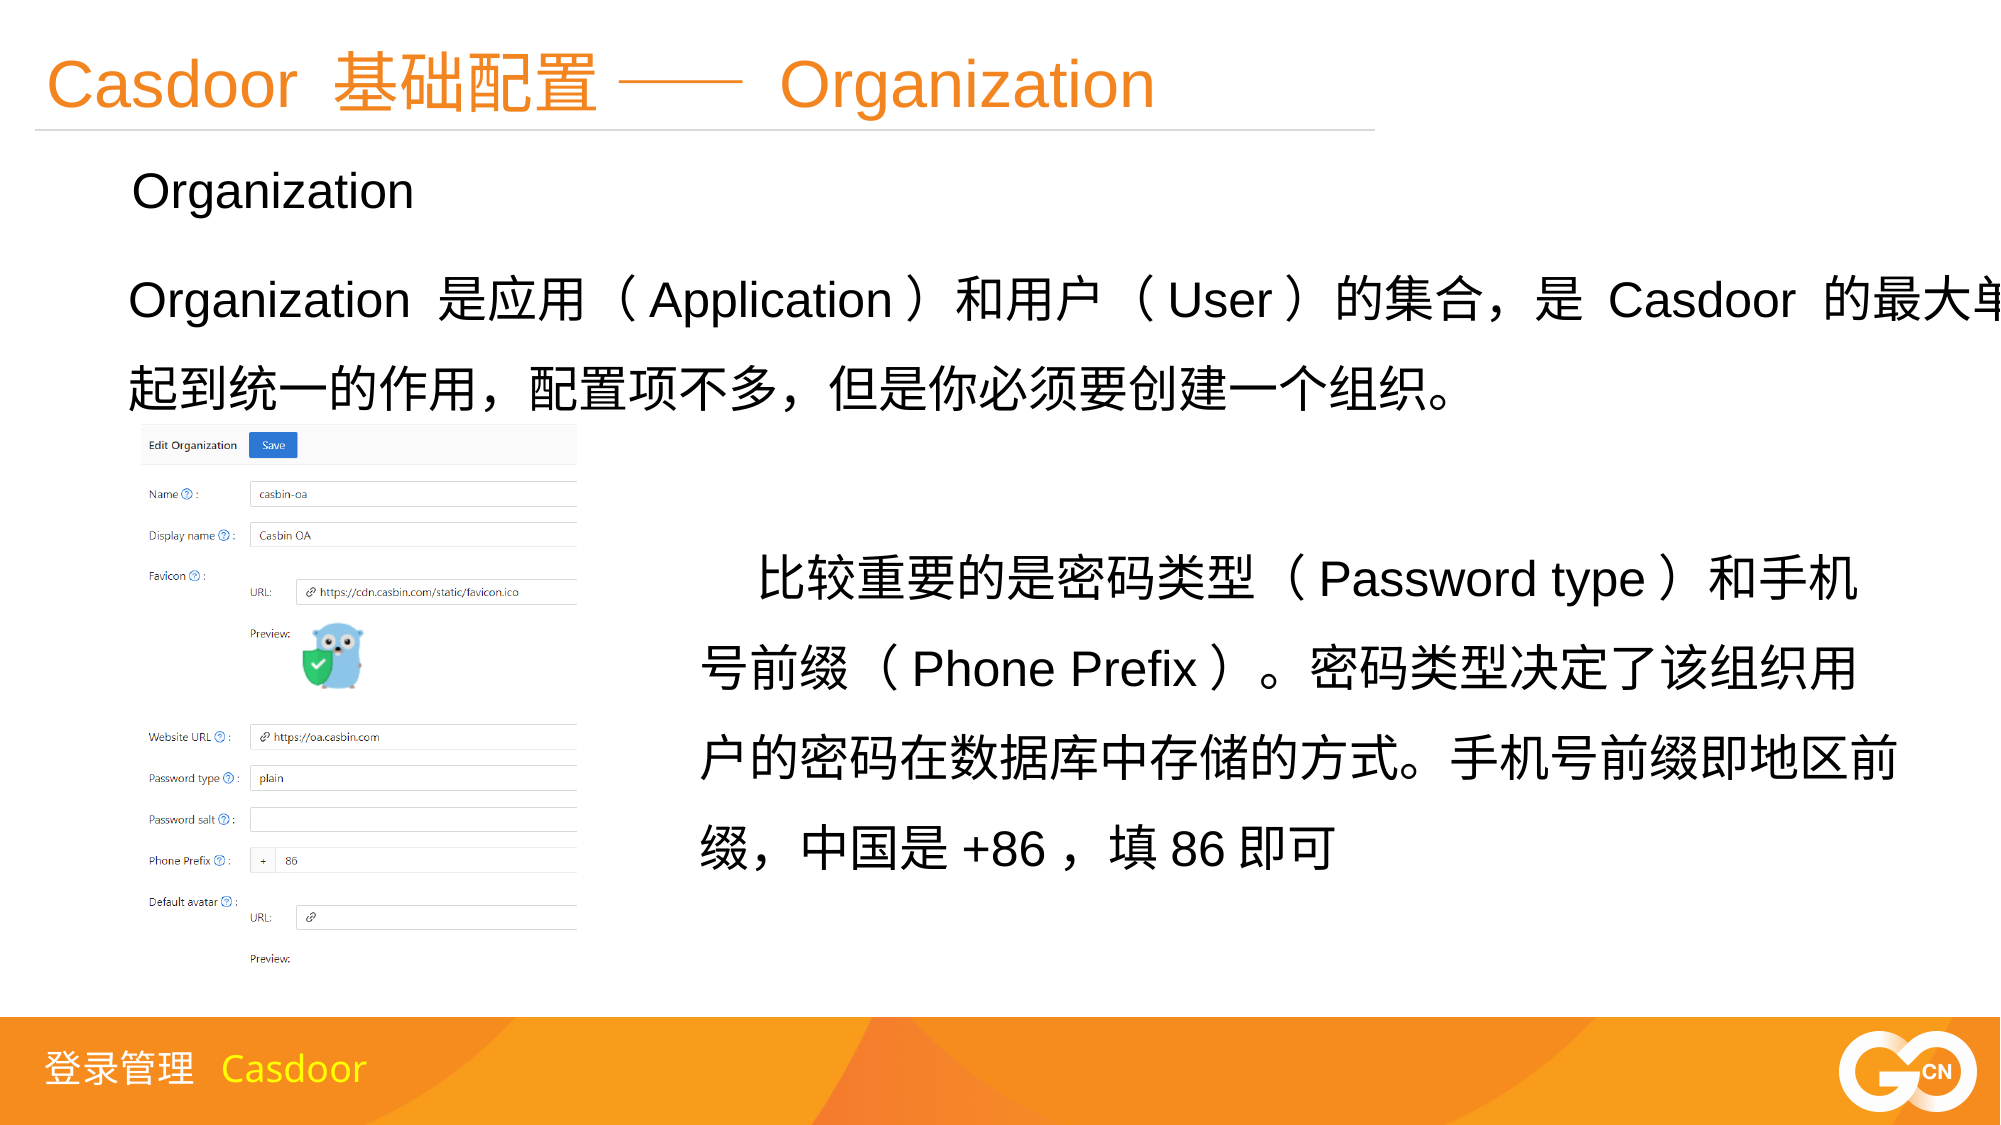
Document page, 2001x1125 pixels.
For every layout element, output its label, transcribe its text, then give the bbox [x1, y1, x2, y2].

picture [141, 424, 577, 975]
picture [0, 1017, 2000, 1125]
text_box 登录管理 Casdoor [29, 1030, 650, 1108]
text_box Organization 是应用（Application）和用户（User）的集合，是 Casdoor 的最大单位，主要在逻辑上 起到统一的作用，配置项不多，但是你必须要创建一个组织。 [113, 230, 2000, 426]
text_box Organization [116, 150, 430, 226]
text_box Casdoor 基础配置 —— Organization [31, 33, 1173, 129]
text_box 比较重要的是密码类型（Password type）和手机号前缀（Phone Prefix）。密码类型决定了该组织用户的密码在数据库中存储的方式。手机号前缀即地区前缀，中国是+86，填86即可 [684, 509, 1917, 885]
